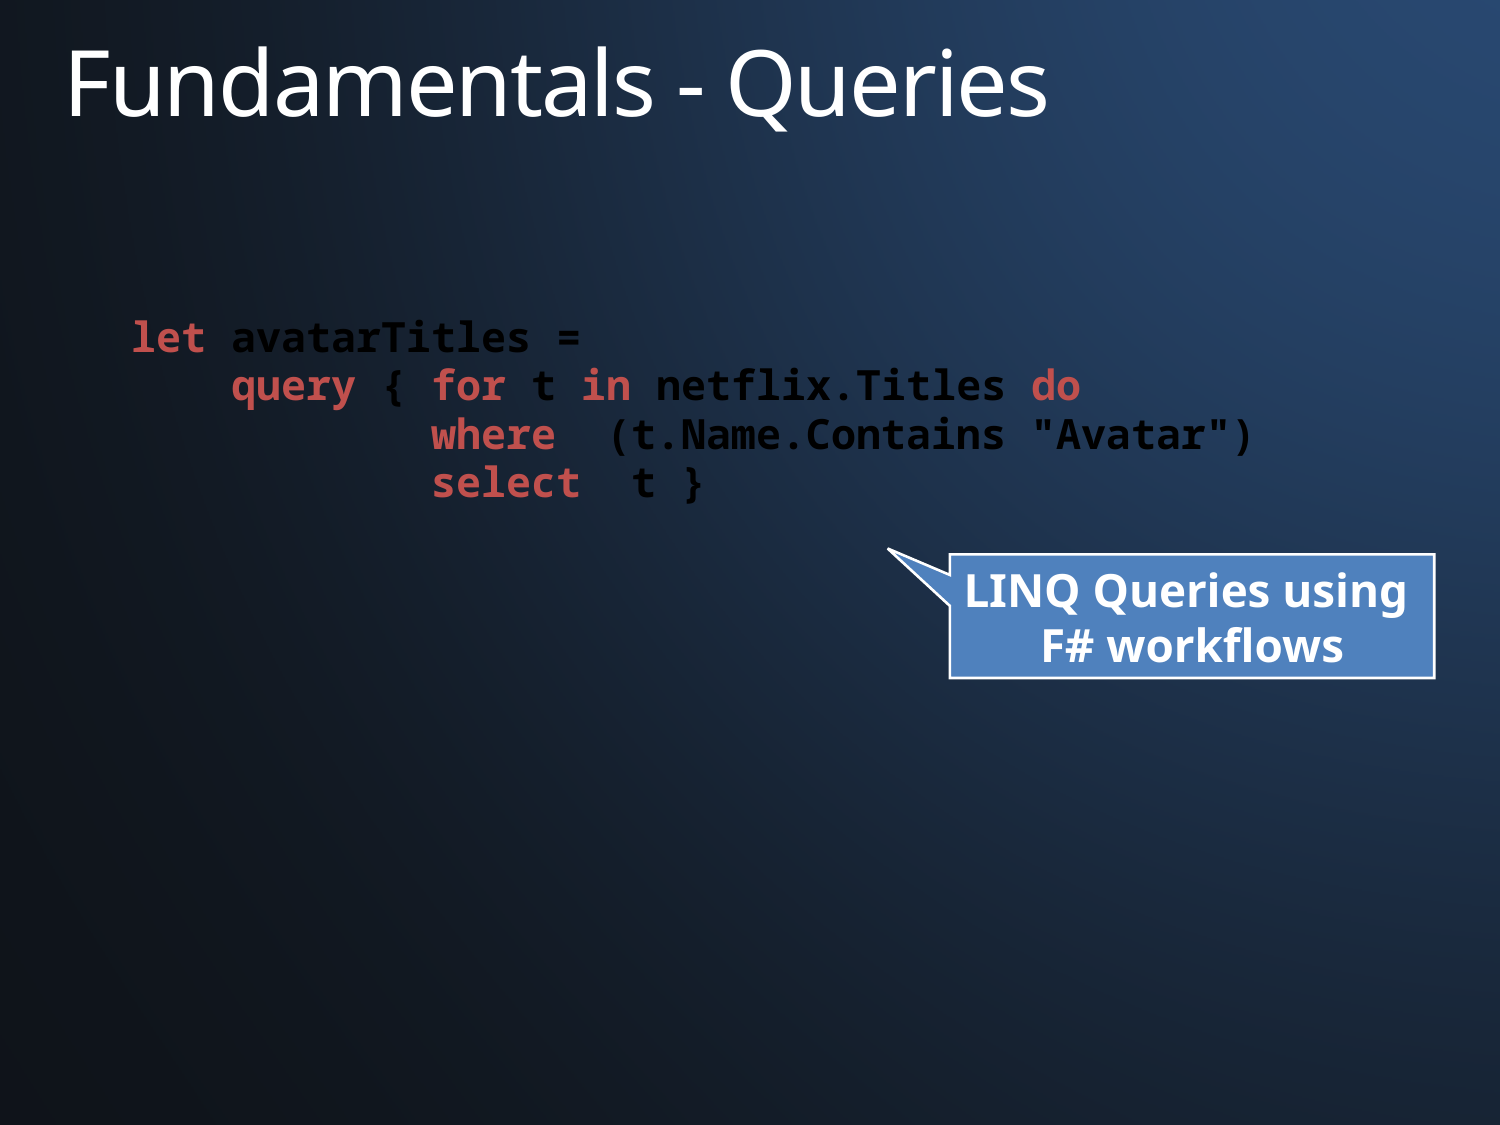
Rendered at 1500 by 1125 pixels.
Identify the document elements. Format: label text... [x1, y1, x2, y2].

picture [0, 0, 1500, 1125]
text_box LINQ Queries using F# workflows [887, 548, 1435, 679]
title Fundamentals - Queries [63, 37, 1436, 138]
list let avatarTitles = query { for t in netflix.Titles do where (t.Name.Contains "Avatar") select t } [106, 214, 1433, 559]
